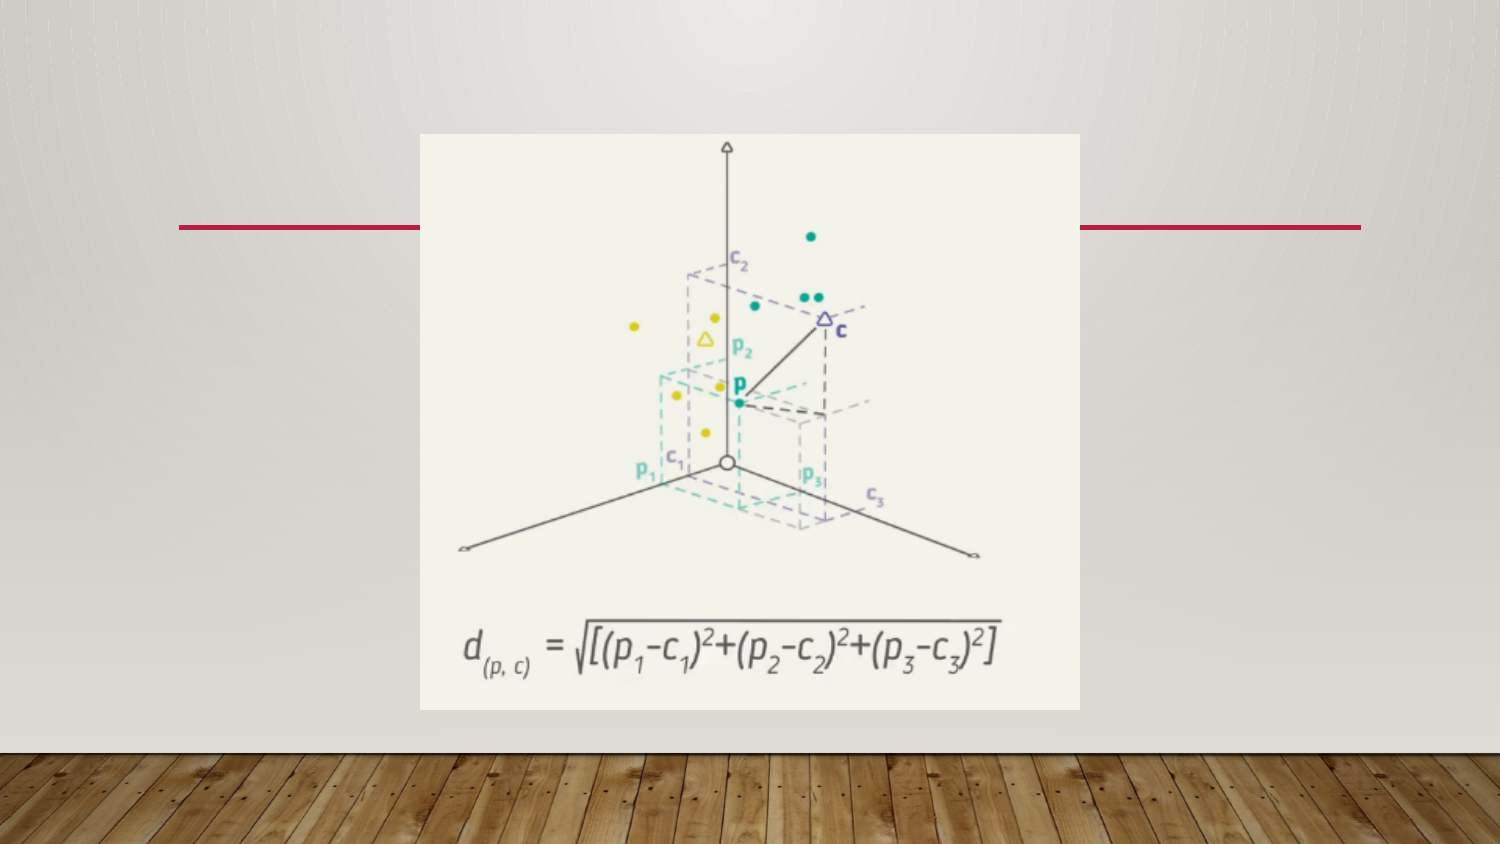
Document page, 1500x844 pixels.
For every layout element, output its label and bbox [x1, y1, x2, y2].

picture [0, 753, 1500, 844]
picture [420, 134, 1080, 710]
